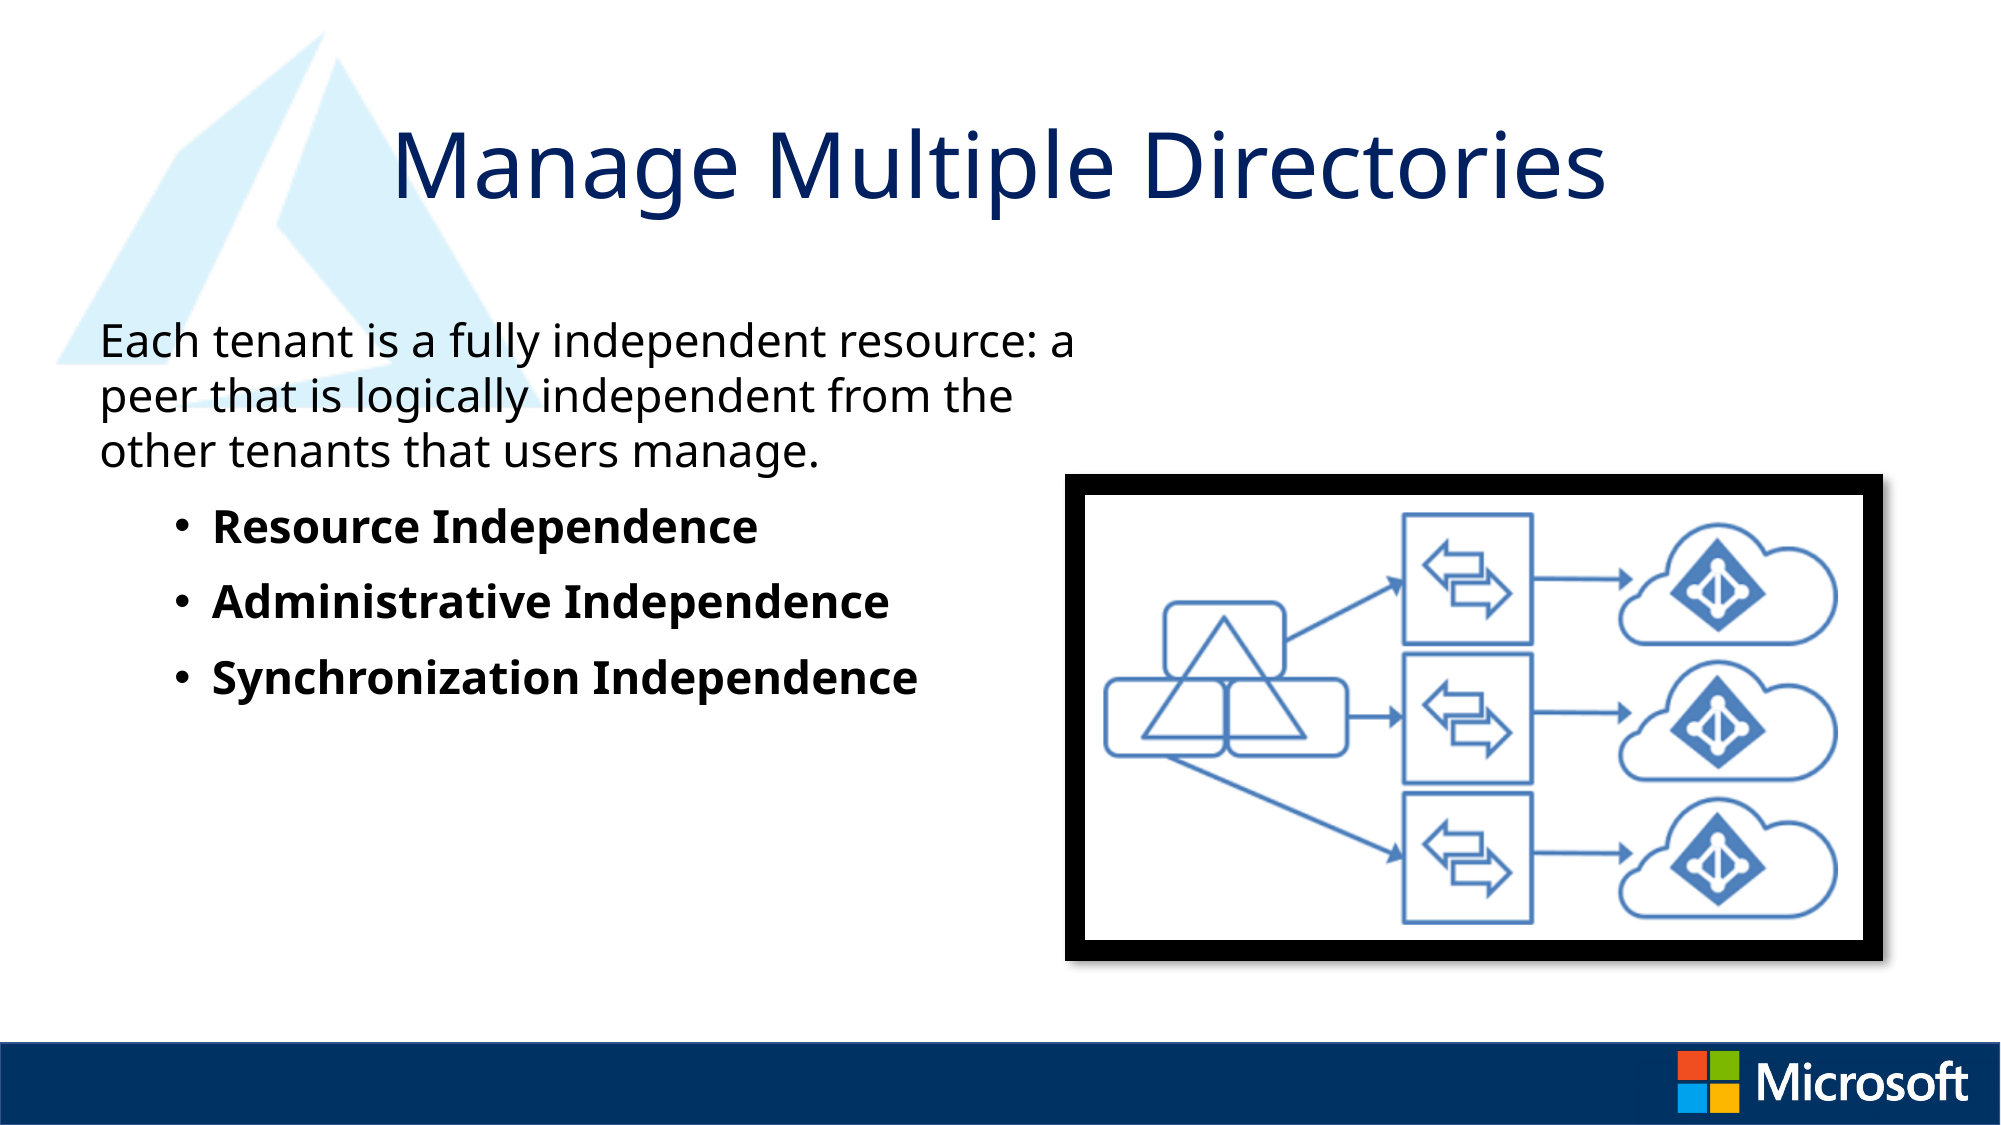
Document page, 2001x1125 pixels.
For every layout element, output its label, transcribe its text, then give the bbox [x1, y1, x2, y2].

title Manage Multiple Directories [137, 59, 1863, 278]
picture [1085, 494, 1863, 940]
list Each tenant is a fully independent resource: a peer that is logically independent from the other tenants that users manage. Resource Independence Administrative Independence Synchronization Independence [84, 304, 1112, 1018]
picture [1637, 1013, 2001, 1125]
